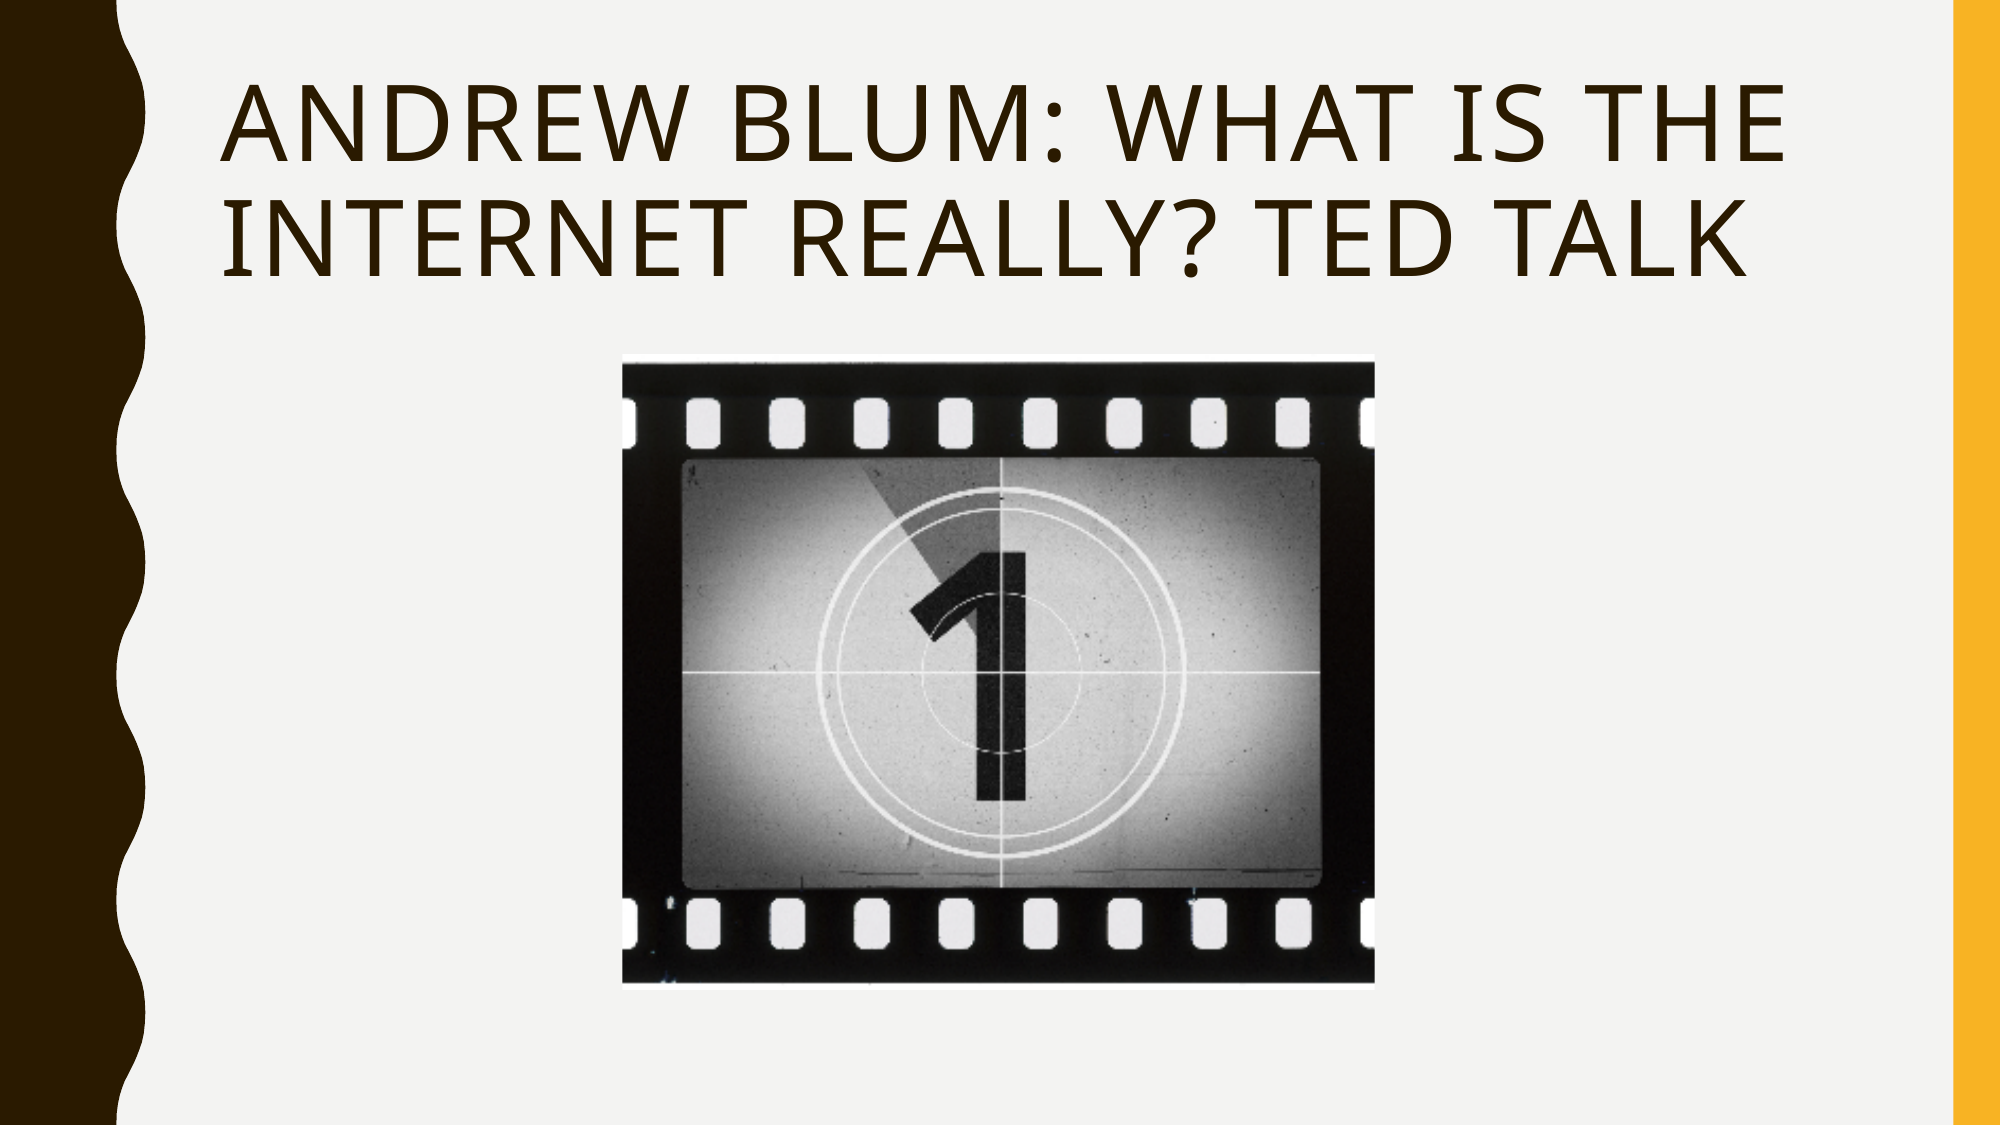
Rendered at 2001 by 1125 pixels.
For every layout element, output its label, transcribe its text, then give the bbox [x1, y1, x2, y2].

title Andrew blum: What is the internet really? Ted talk [205, 62, 1875, 308]
picture [622, 354, 1375, 990]
